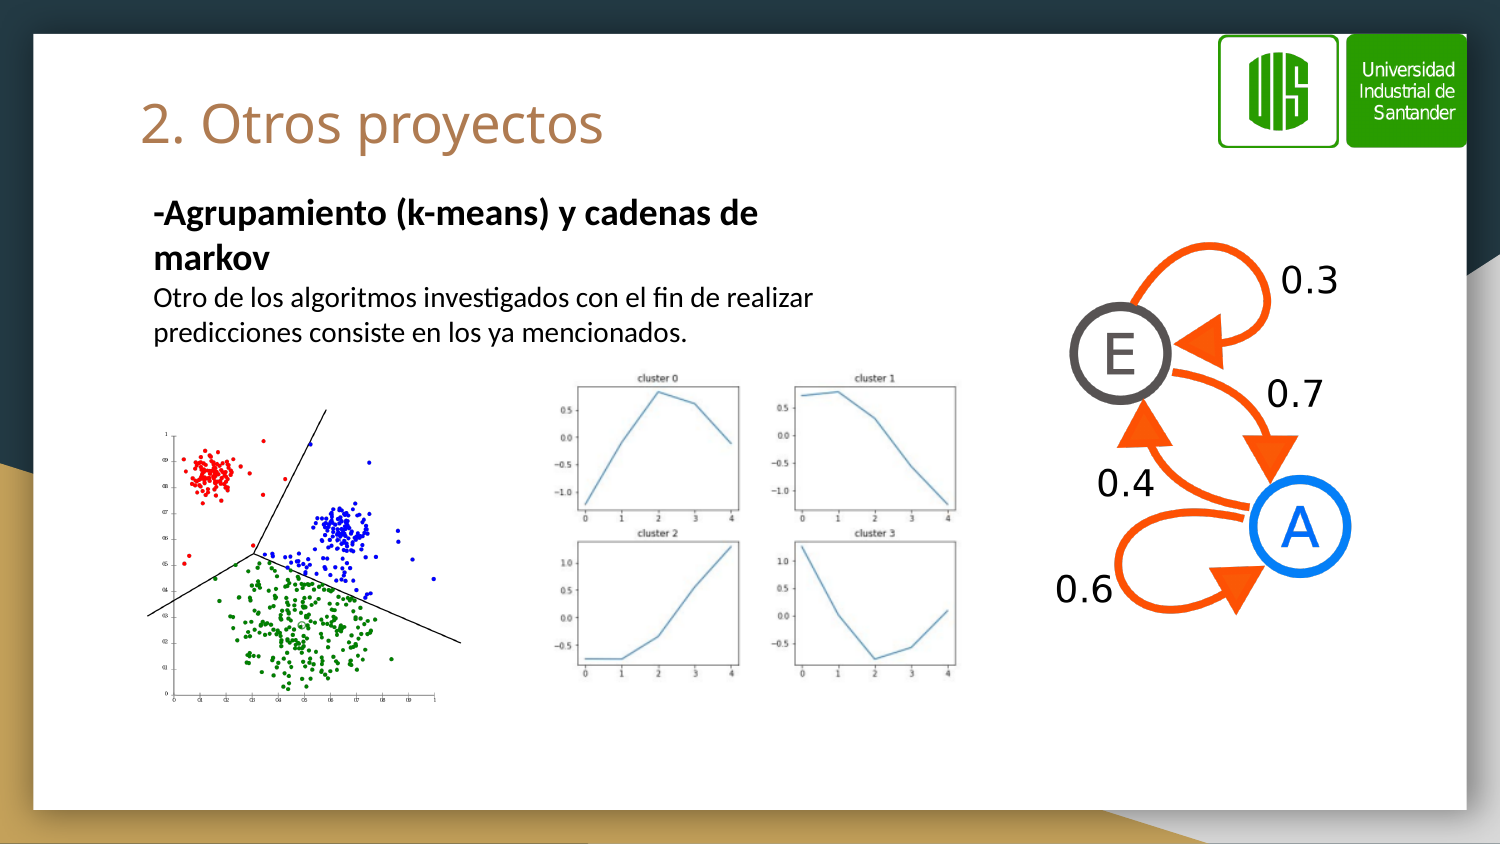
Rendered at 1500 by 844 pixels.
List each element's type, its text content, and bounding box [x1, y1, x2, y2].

picture [540, 364, 969, 692]
title 2. Otros proyectos [125, 70, 1358, 175]
text_box -Agrupamiento (k-means) y cadenas de markov Otro de los algoritmos investigados con el fin de realizar predicciones consiste en los ya mencionados. [138, 173, 839, 364]
picture [147, 383, 486, 748]
picture [1003, 218, 1440, 655]
picture [1218, 34, 1467, 149]
